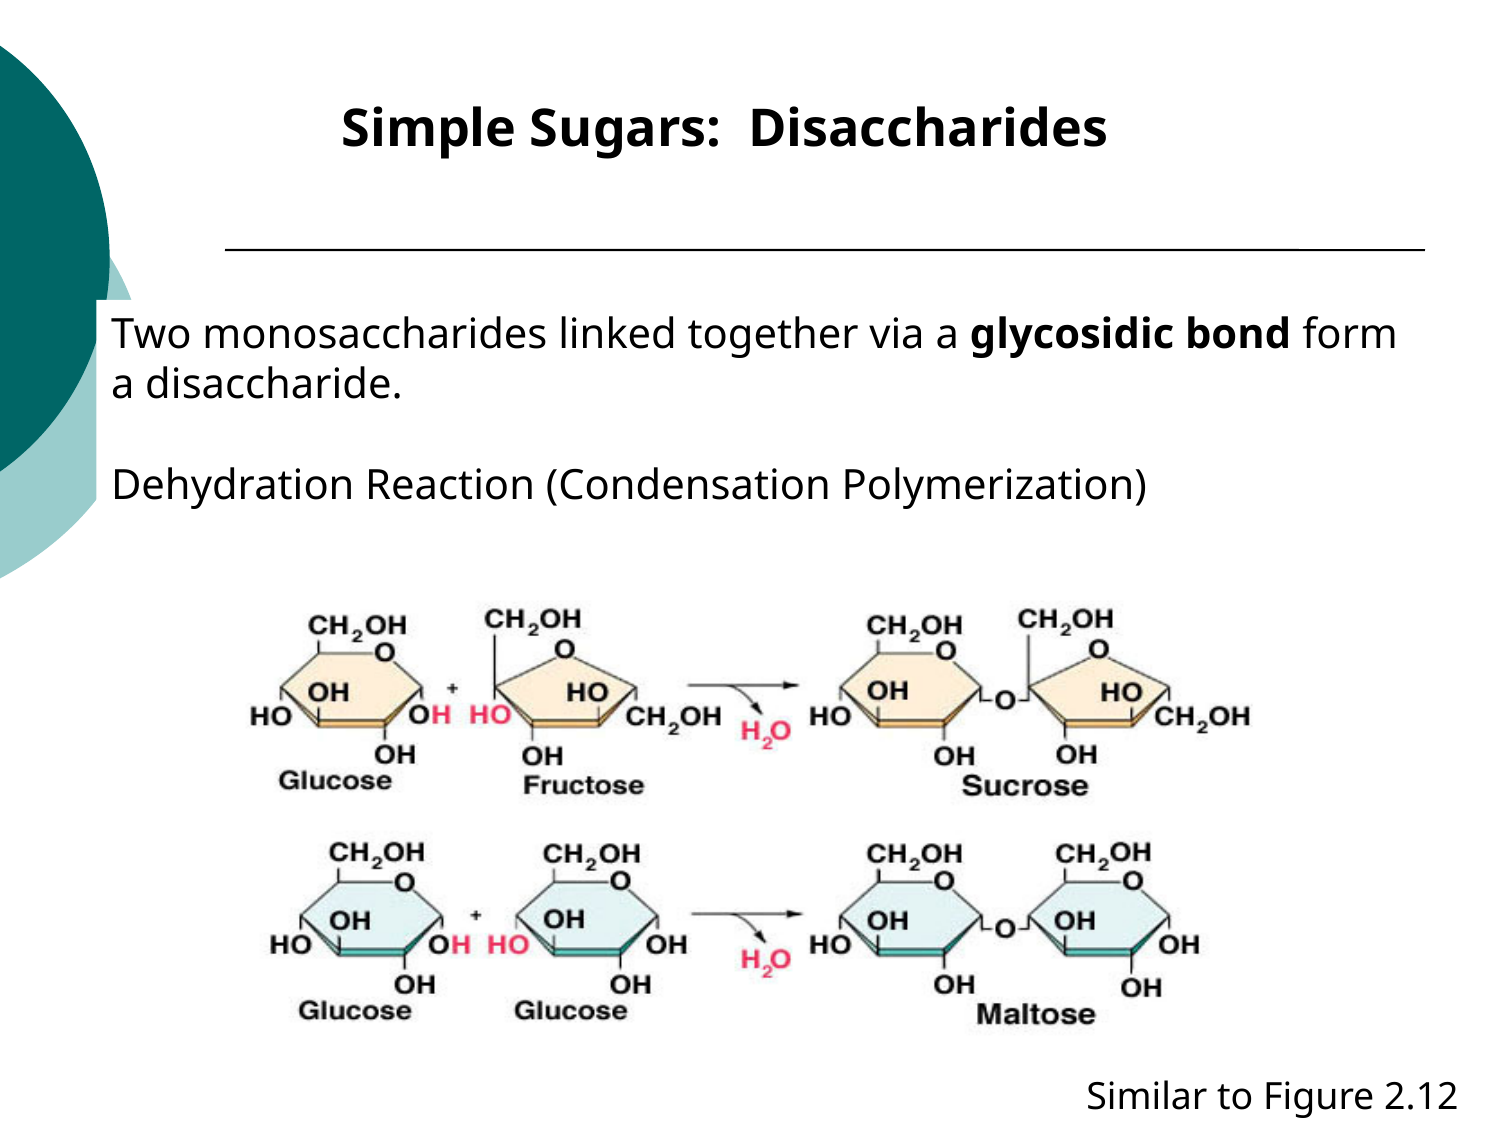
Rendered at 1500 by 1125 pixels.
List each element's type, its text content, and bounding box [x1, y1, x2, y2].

picture [174, 358, 1326, 1125]
text_box Simple Sugars: Disaccharides [99, 87, 1350, 165]
text_box Two monosaccharides linked together via a glycosidic bond form a disaccharide. Dehydration Reaction (Condensation Polymerization) [96, 299, 1438, 515]
text_box Similar to Figure 2.12 [1329, 1064, 1475, 1125]
